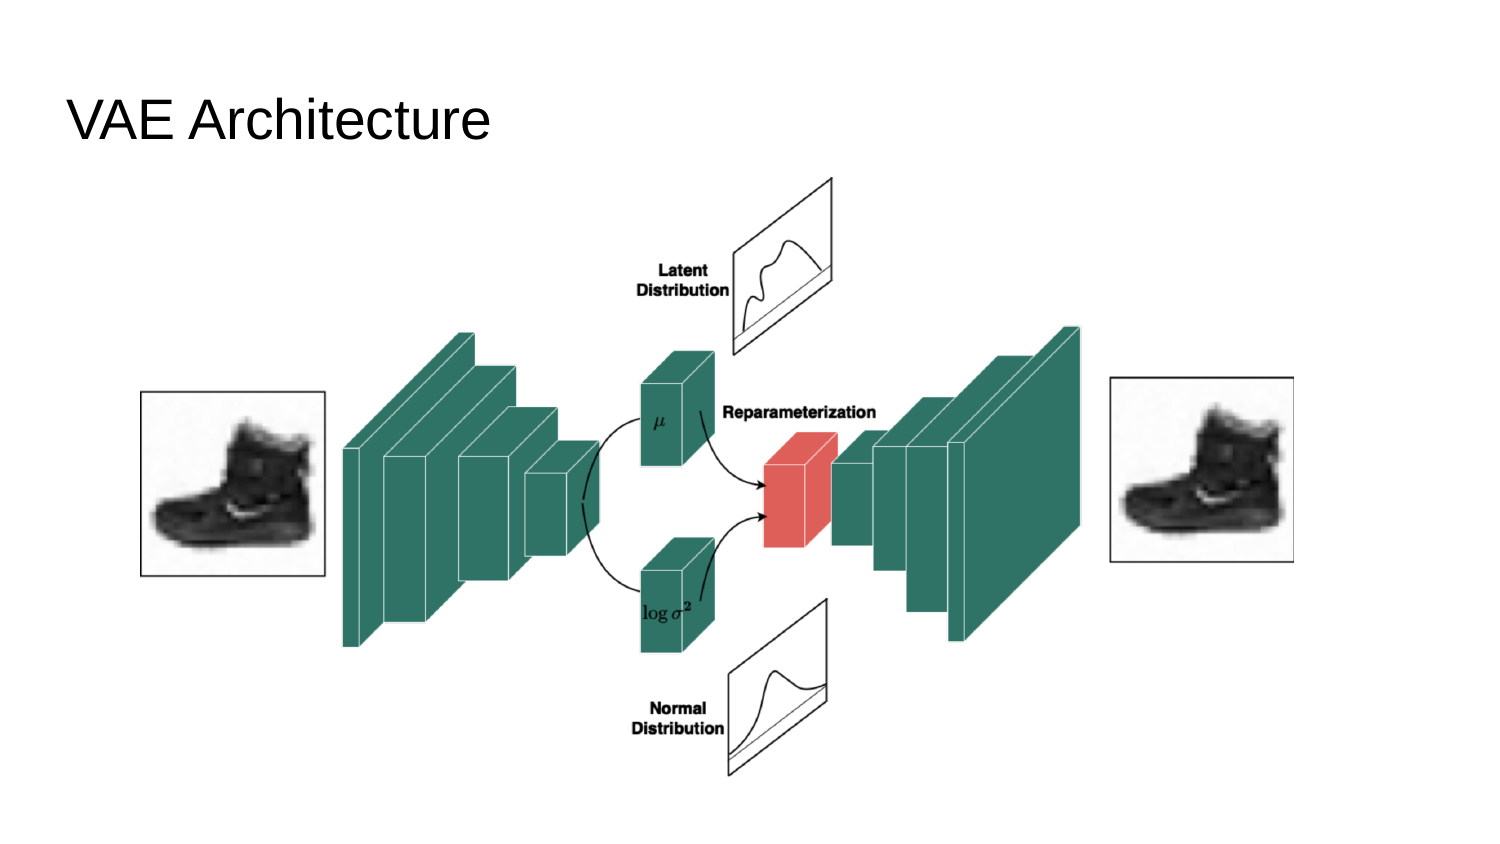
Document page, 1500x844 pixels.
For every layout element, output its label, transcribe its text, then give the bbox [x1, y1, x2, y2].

picture [140, 177, 1294, 779]
title VAE Architecture [51, 72, 1449, 167]
